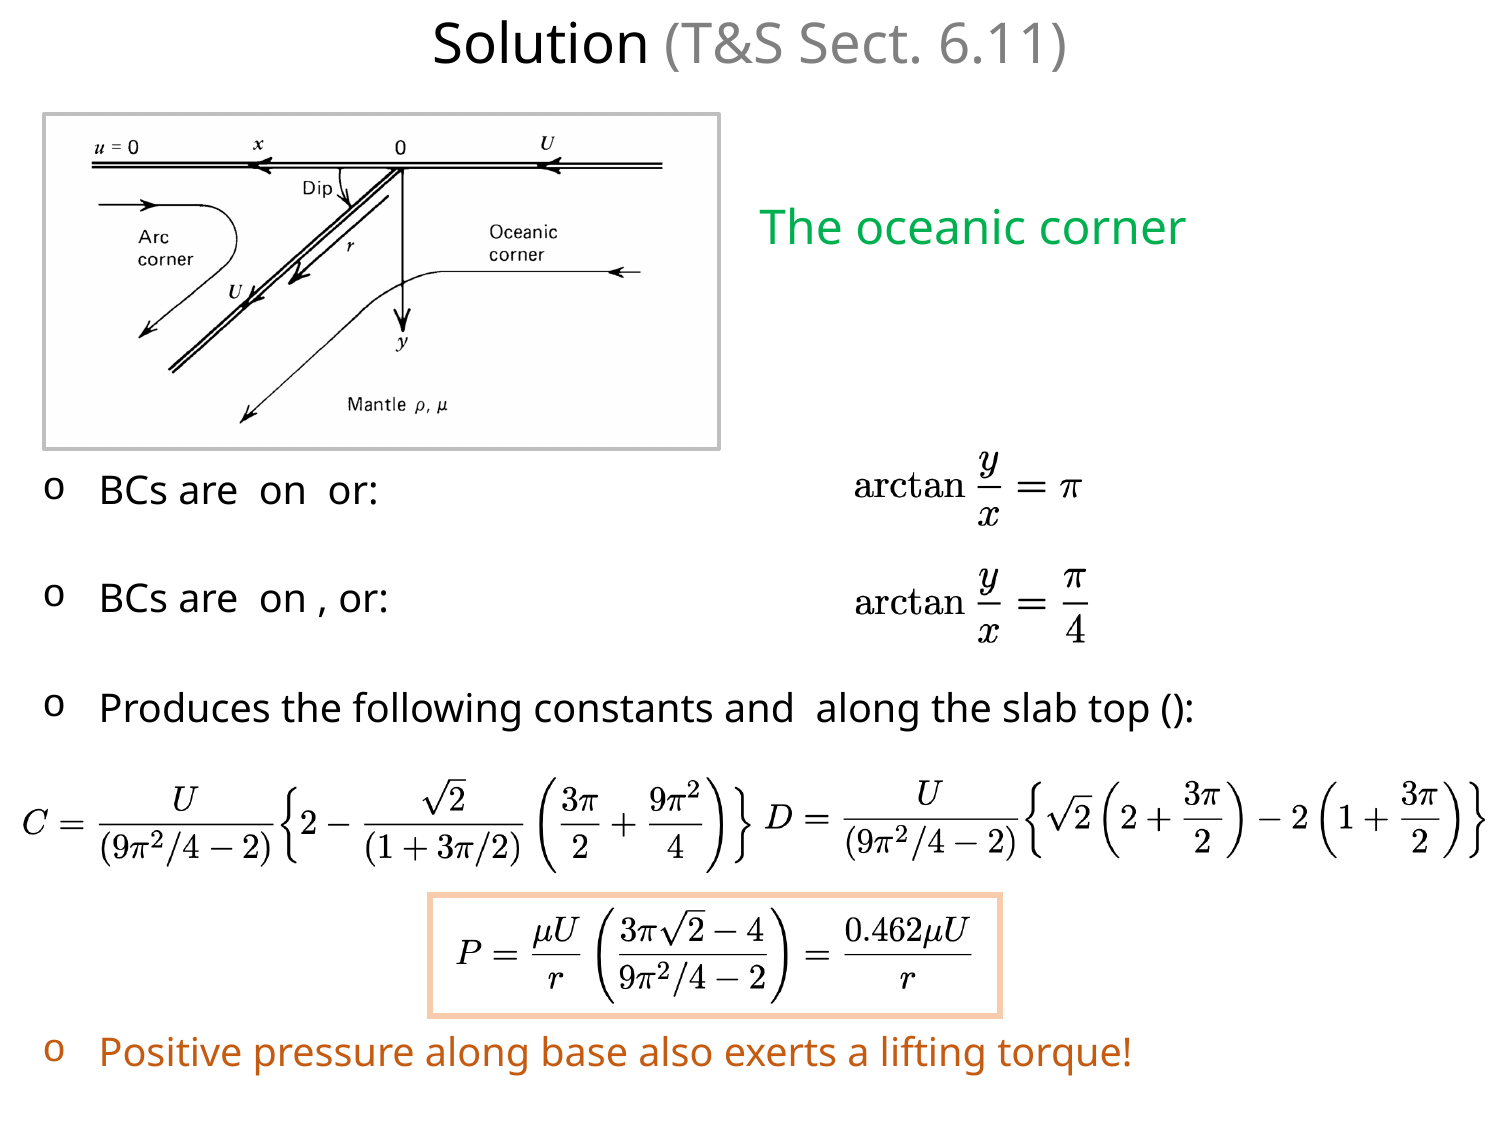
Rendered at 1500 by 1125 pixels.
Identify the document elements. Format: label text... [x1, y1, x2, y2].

text_box Solution (T&S Sect. 6.11) [0, 0, 1500, 83]
text_box The oceanic corner [744, 188, 1495, 262]
text_box [429, 894, 1001, 1017]
picture [5, 754, 1487, 889]
picture [452, 902, 982, 1008]
picture [45, 115, 718, 447]
picture [841, 564, 1092, 651]
picture [830, 439, 1086, 534]
